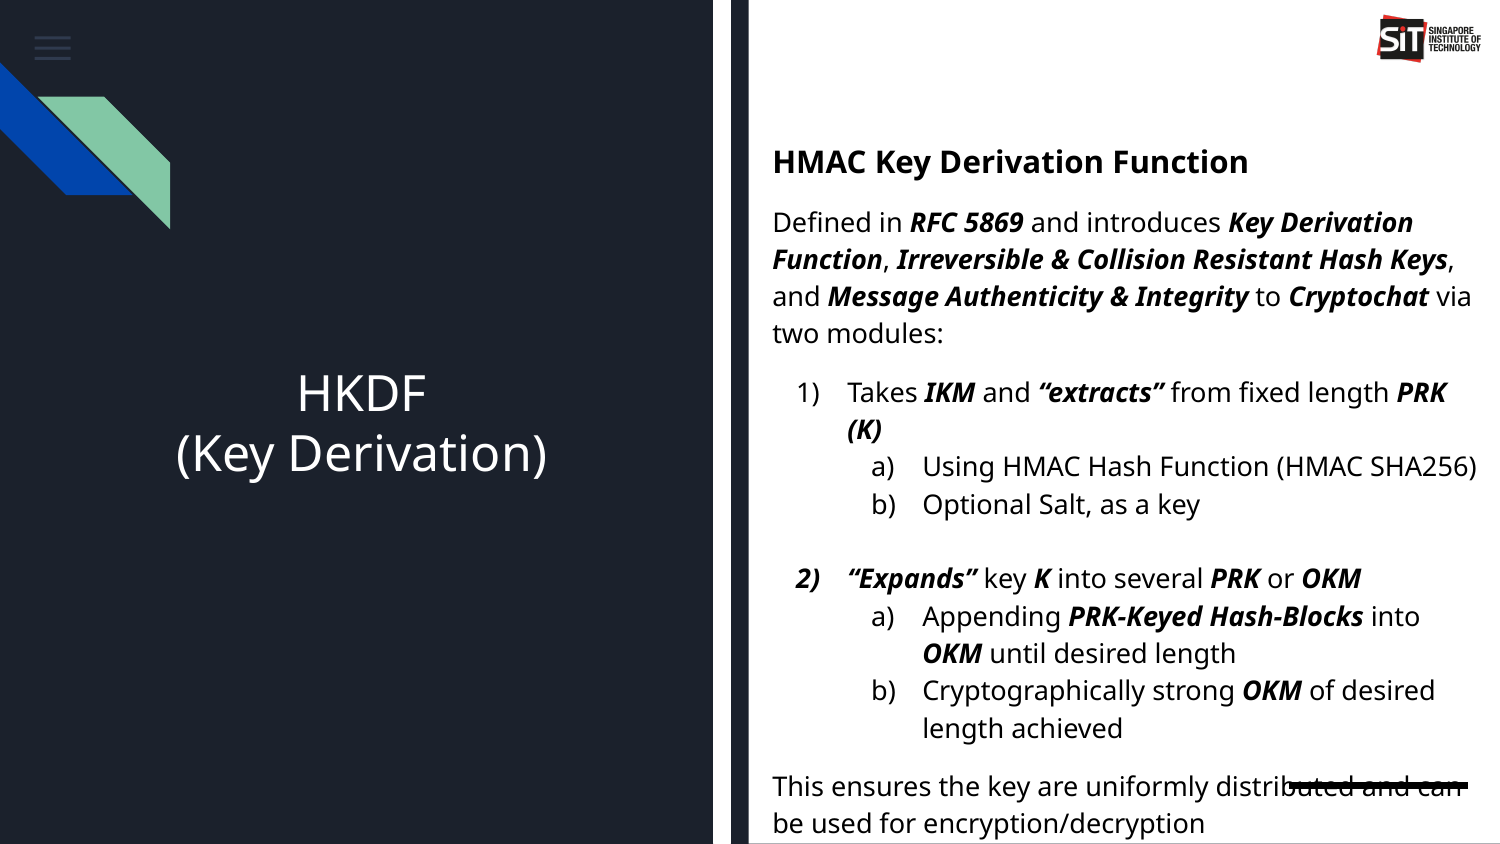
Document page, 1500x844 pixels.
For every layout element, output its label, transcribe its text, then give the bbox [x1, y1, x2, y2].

title HKDF (Key Derivation) [30, 284, 694, 560]
text_box [1288, 780, 1469, 790]
picture [1360, 0, 1500, 79]
text_box HMAC Key Derivation Function Defined in RFC 5869 and introduces Key Derivation Function, Irreversible & Collision Resistant Hash Keys, and Message Authenticity & Integrity to Cryptochat via two modules: Takes IKM and “extracts” from fixed length PRK (K) Using HMAC Hash Function (HMAC SHA256) Optional Salt, as a key “Expands” key K into several PRK or OKM Appending PRK-Keyed Hash-Blocks into OKM until desired length Cryptographically strong OKM of desired length achieved This ensures the key are uniformly distributed and can be used for encryption/decryption [757, 121, 1500, 700]
text_box [713, 0, 731, 844]
